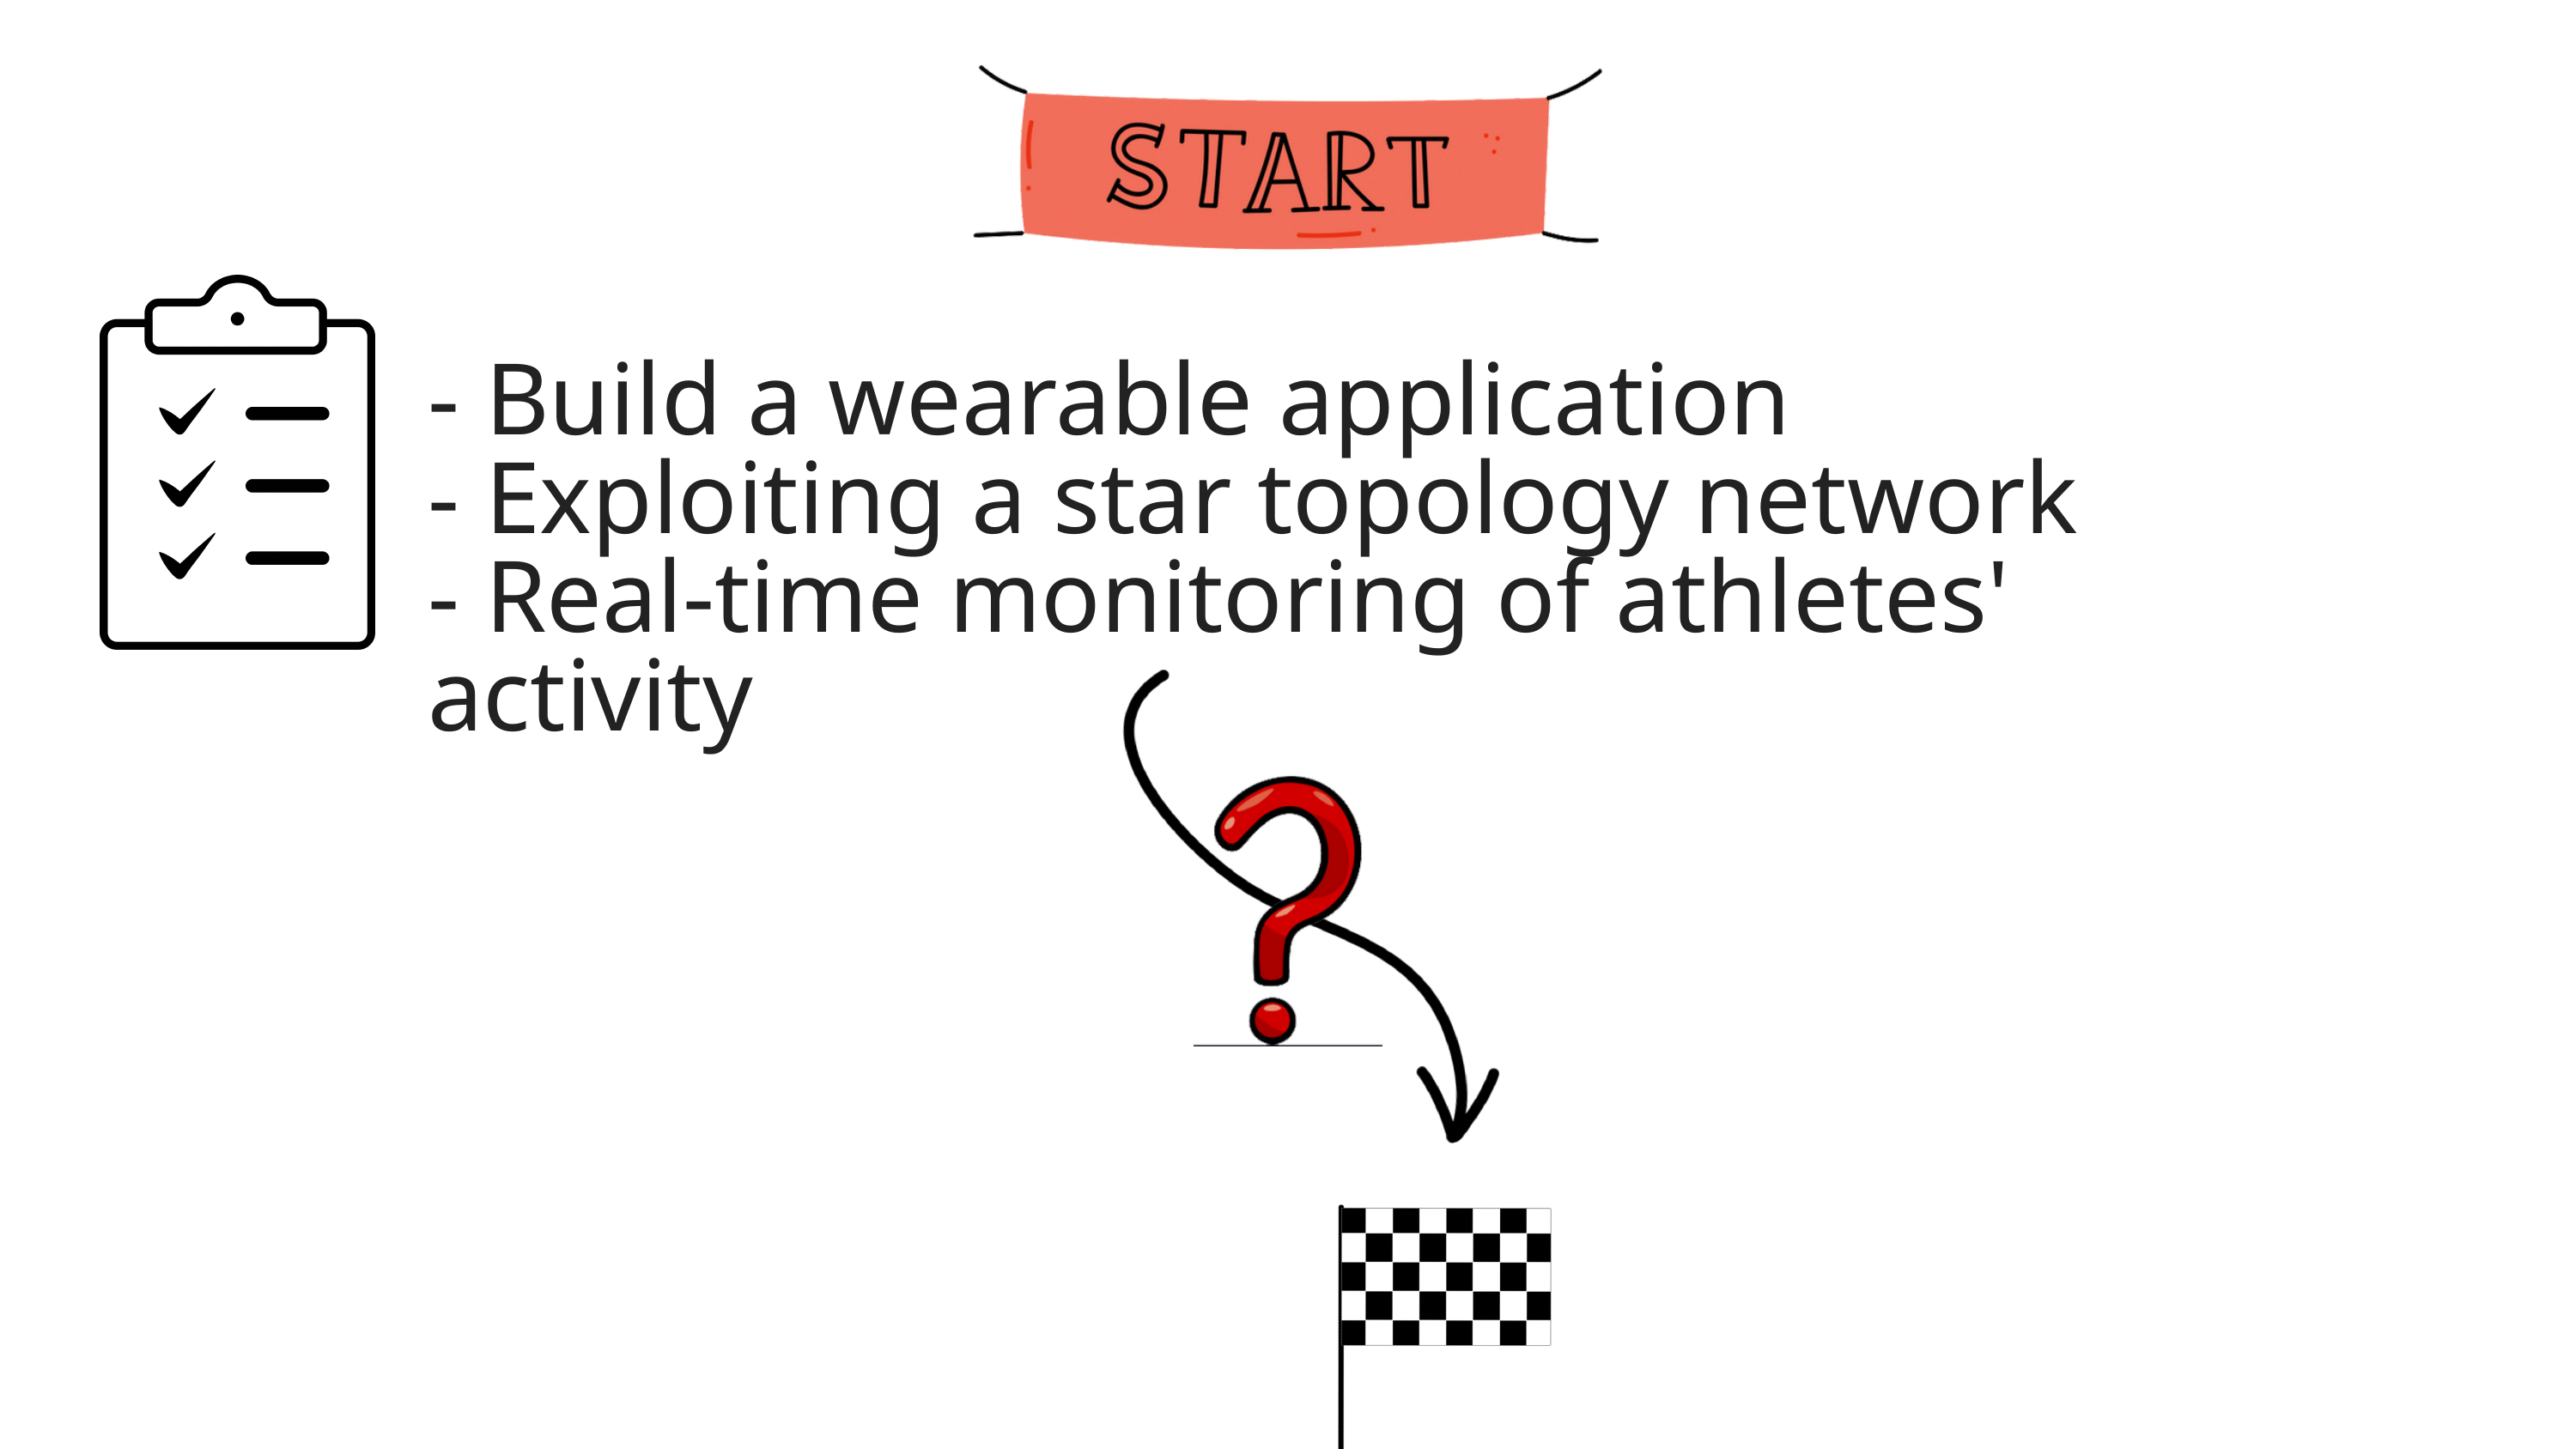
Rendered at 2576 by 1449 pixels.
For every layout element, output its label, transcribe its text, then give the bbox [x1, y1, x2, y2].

picture [100, 275, 375, 651]
picture [1062, 730, 1617, 1449]
picture [957, 55, 1618, 276]
text_box - Build a wearable application - Exploiting a star topology network - Real-time monitoring of athletes' activity [428, 158, 2339, 751]
